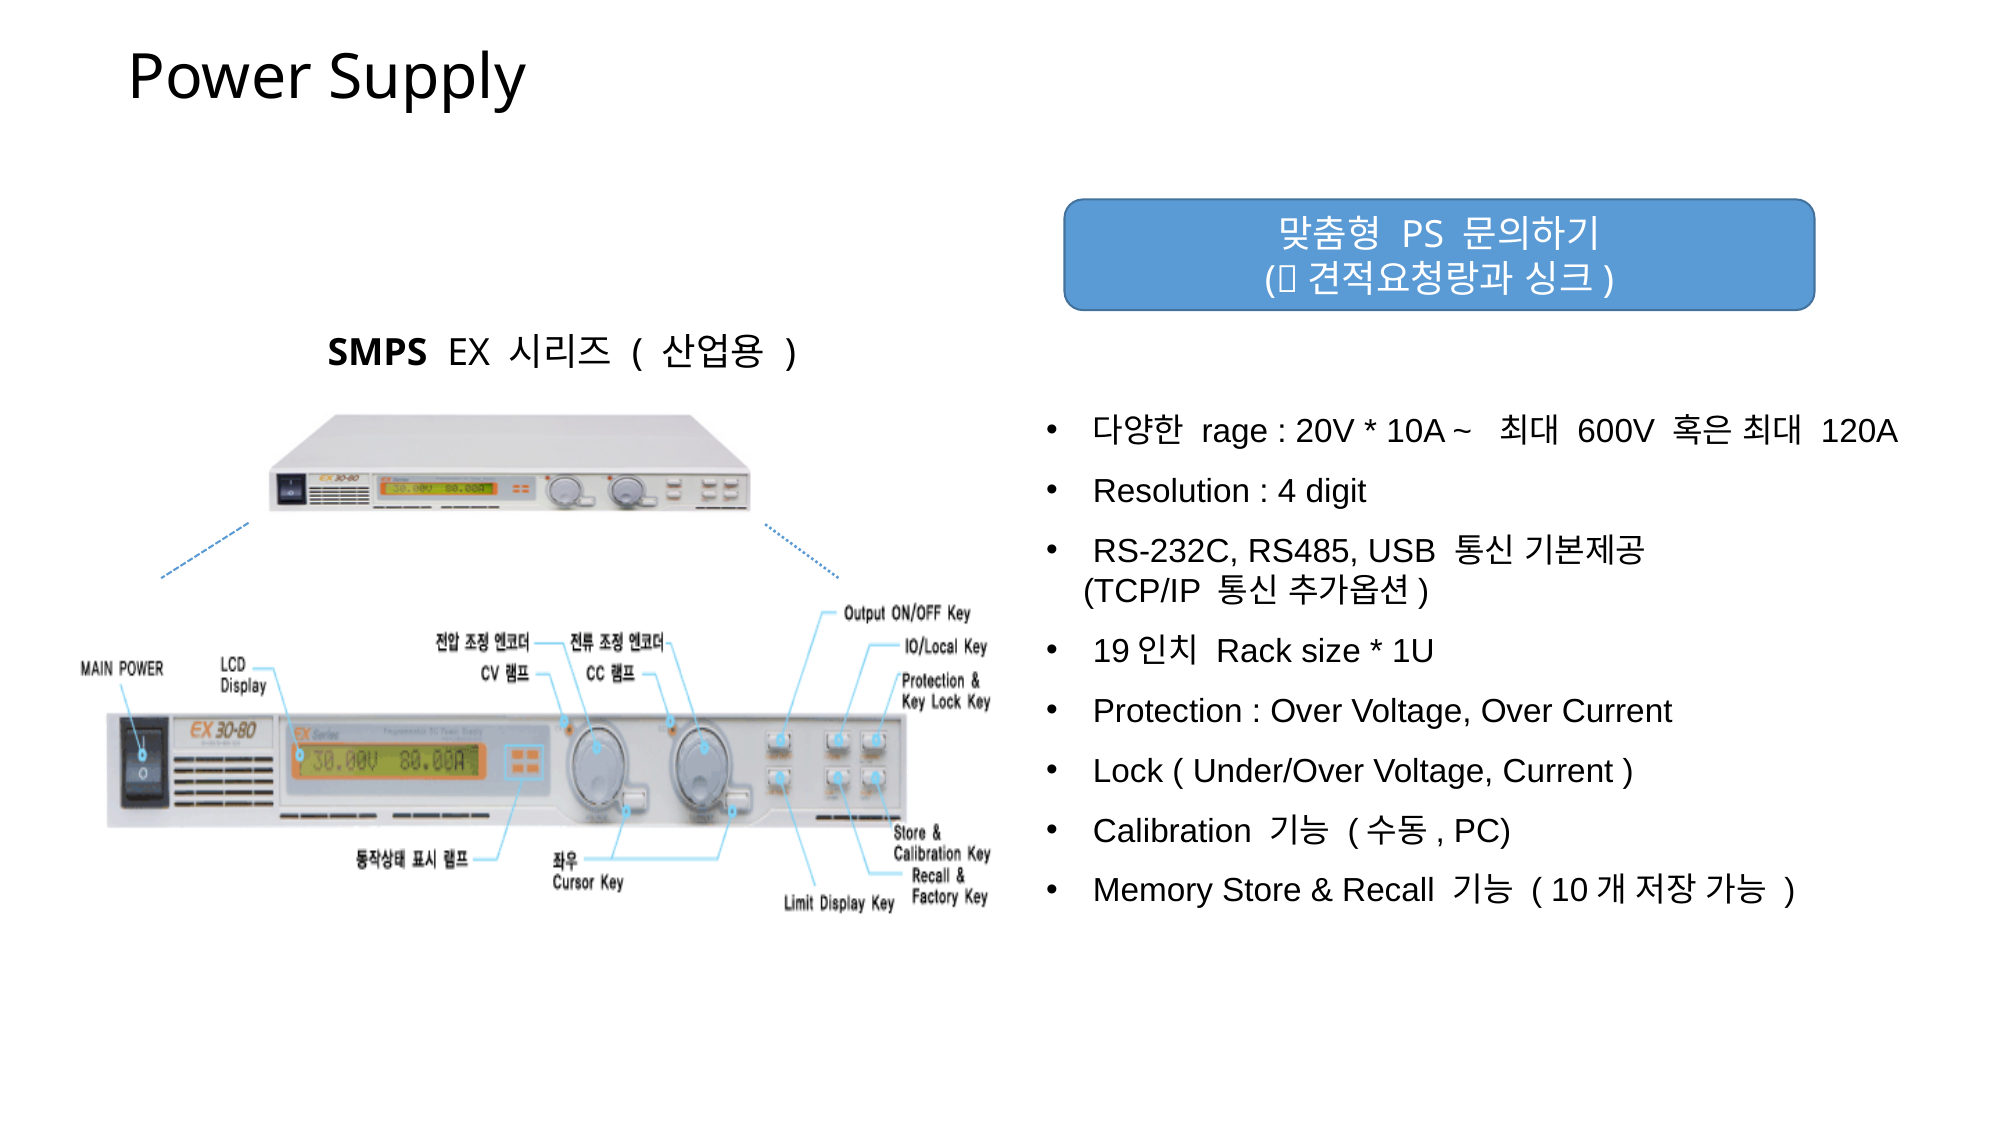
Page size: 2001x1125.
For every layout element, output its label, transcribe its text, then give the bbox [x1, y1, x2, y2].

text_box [161, 522, 249, 579]
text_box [765, 524, 839, 579]
title Power Supply [112, 32, 614, 124]
text_box 맞춤형 PS 문의하기 (견적요청랑과 싱크) [1063, 198, 1816, 312]
text_box SMPS EX 시리즈 ( 산업용 ) [312, 320, 811, 381]
picture [78, 339, 993, 922]
text_box 다양한 rage : 20V * 10A ~ 최대 600V 혹은 최대 120A Resolution : 4 digit RS-232C, RS485, USB 통신 기본제공 (TCP/IP 통신 추가옵션) 19인치 Rack size * 1U Protection : Over Voltage, Over Current Lock ( Under/Over Voltage, Current ) Calibration 기능 (수동, PC) Memory Store & Recall 기능 ( 10개 저장 가능 ) [1031, 402, 1961, 976]
